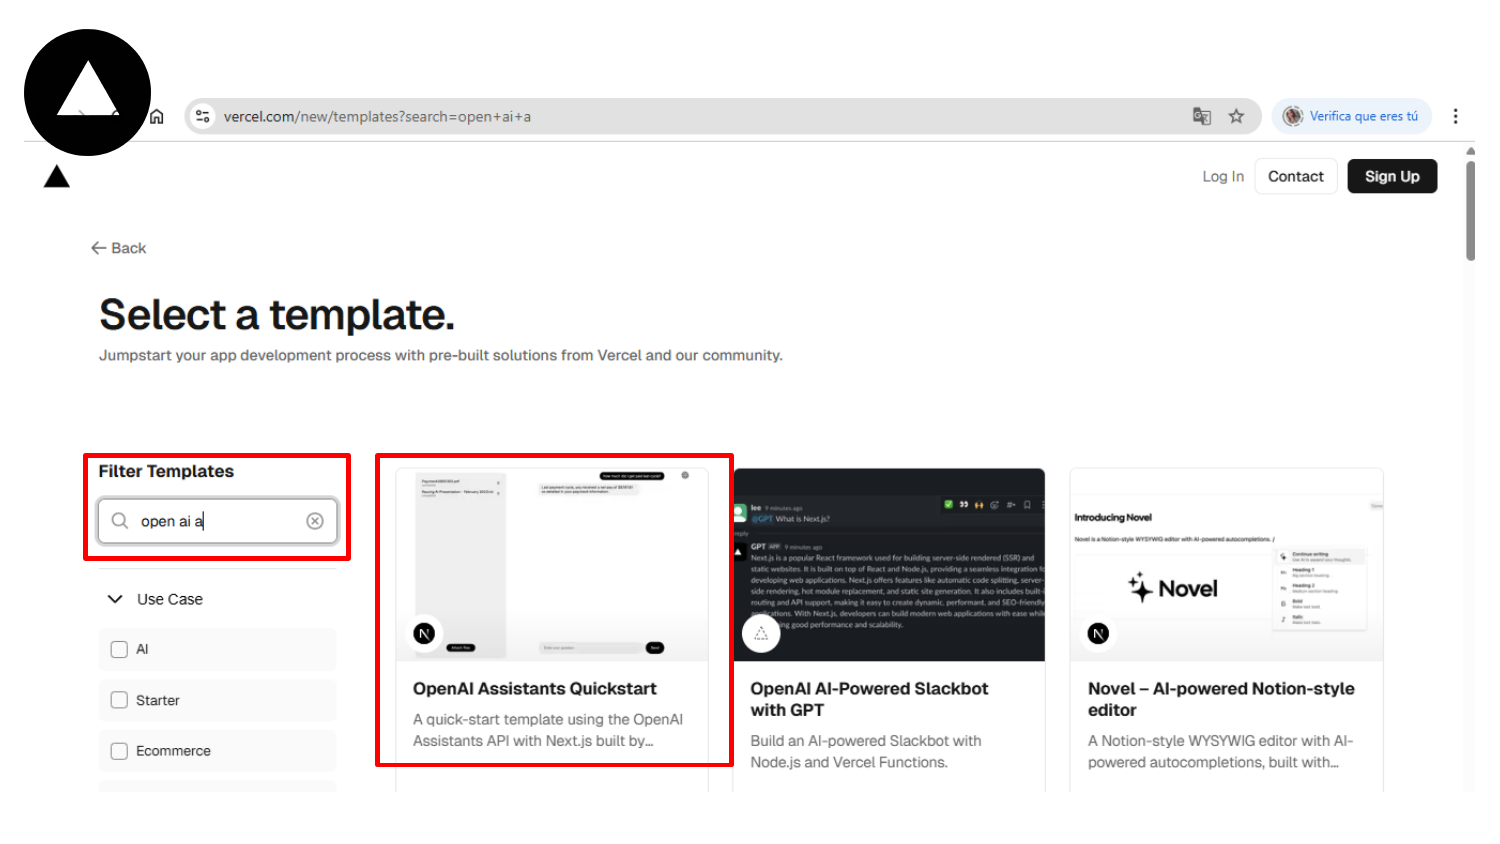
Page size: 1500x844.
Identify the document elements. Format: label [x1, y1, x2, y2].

picture [24, 29, 1476, 793]
